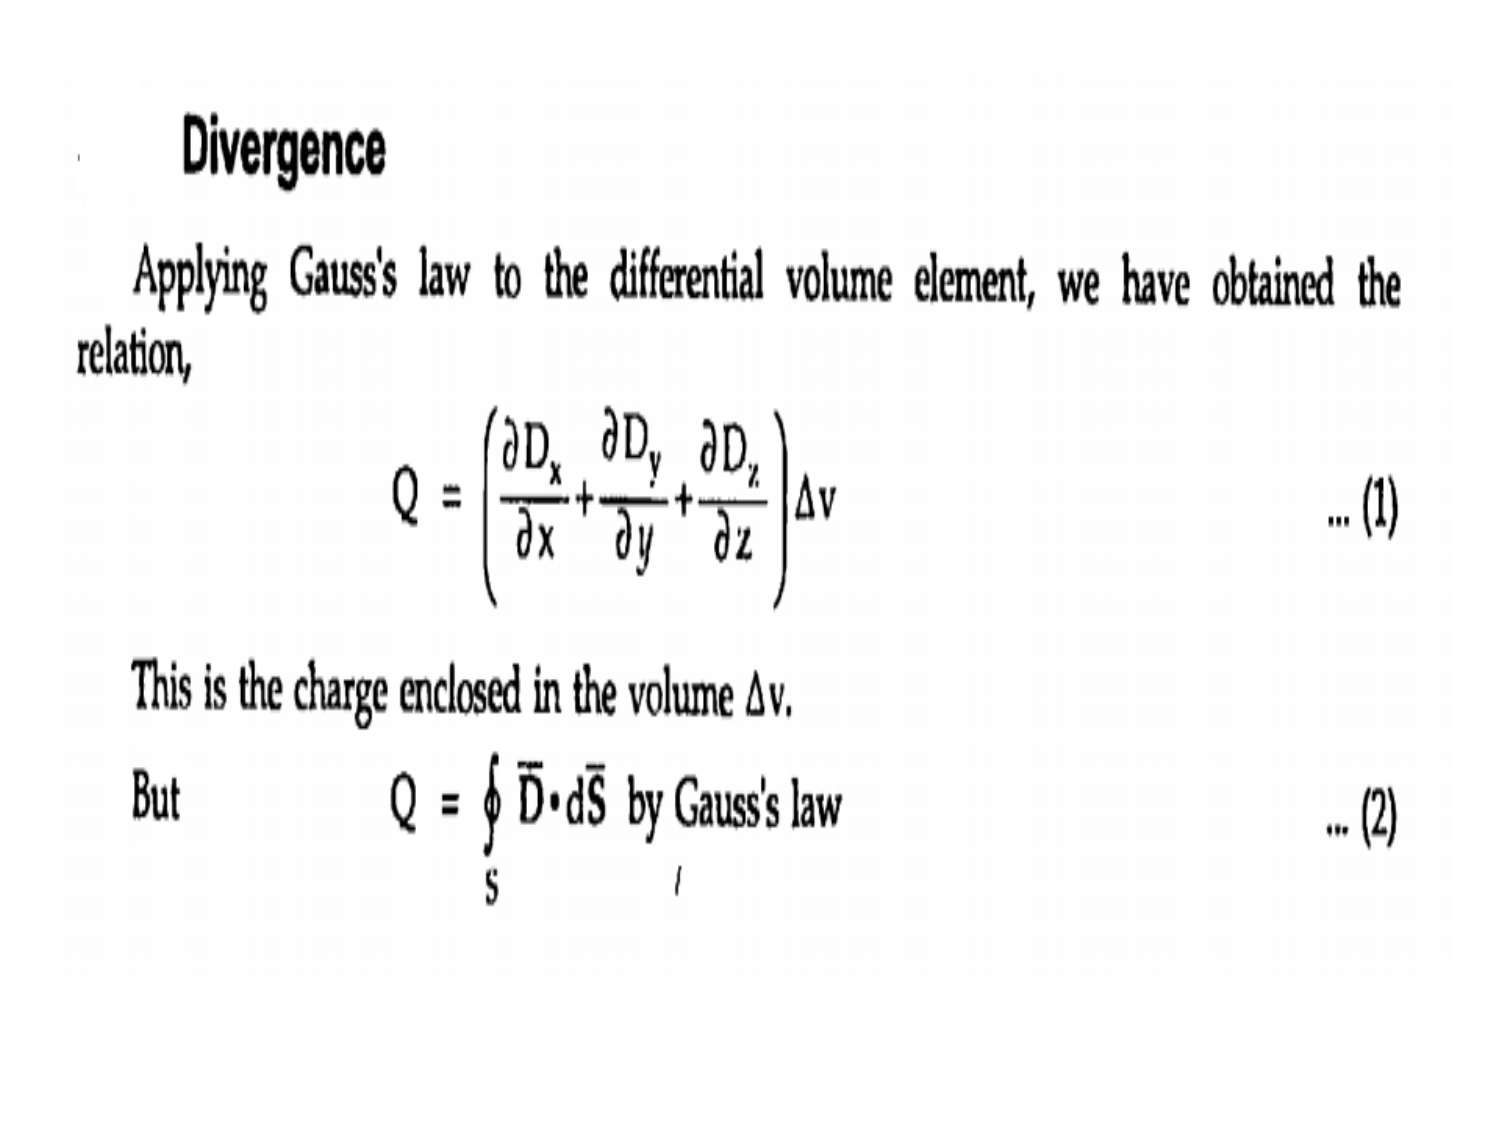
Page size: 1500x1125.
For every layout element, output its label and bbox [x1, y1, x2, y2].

list [58, 74, 1455, 976]
